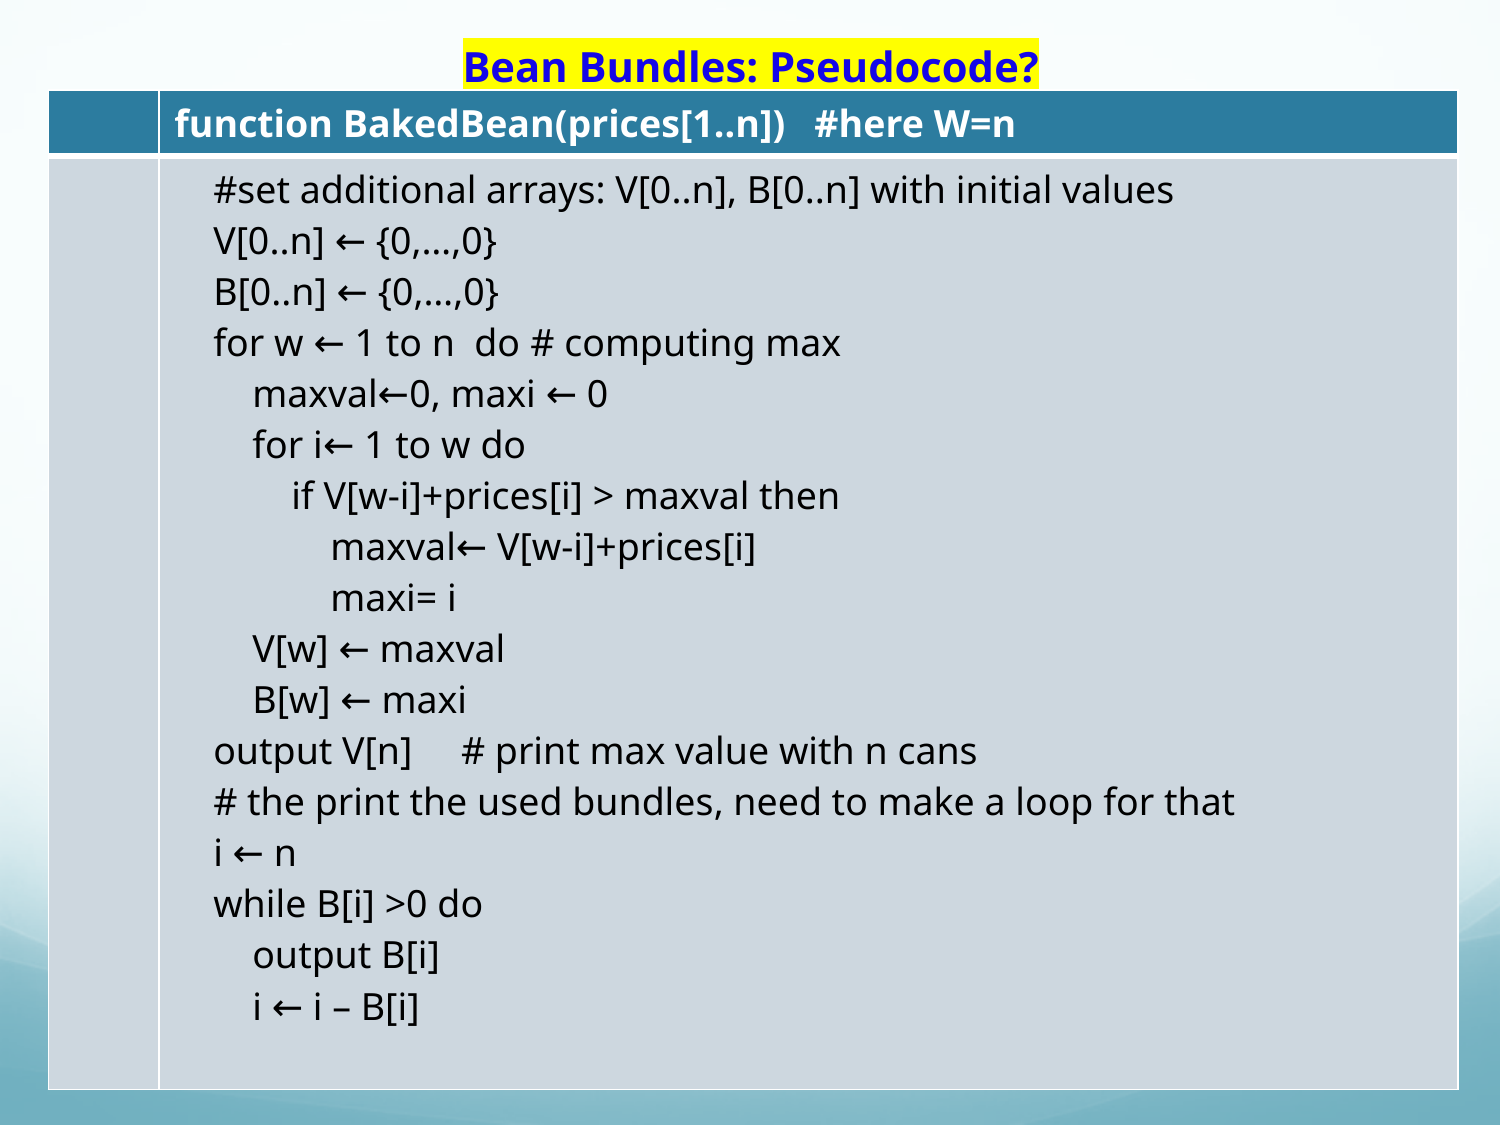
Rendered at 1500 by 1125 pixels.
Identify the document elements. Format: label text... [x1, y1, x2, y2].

table_cell #set additional arrays: V[0..n], B[0..n] with initial values V[0..n] ← {0,…,0} B[0..n] ← {0,…,0} for w ← 1 to n do # computing max maxval←0, maxi ← 0 for i← 1 to w do if V[w-i]+prices[i] > maxval then maxval← V[w-i]+prices[i] maxi= i V[w] ← maxval B[w] ← maxi output V[n] # print max value with n cans # the print the used bundles, need to make a loop for that i ← n while B[i] >0 do output B[i] i ← i – B[i] [160, 159, 1457, 1089]
table_cell [49, 159, 158, 1089]
table_header [49, 91, 158, 153]
title Bean Bundles: Pseudocode? [43, 17, 1459, 114]
table_header function BakedBean(prices[1..n]) #here W=n [160, 91, 1457, 153]
